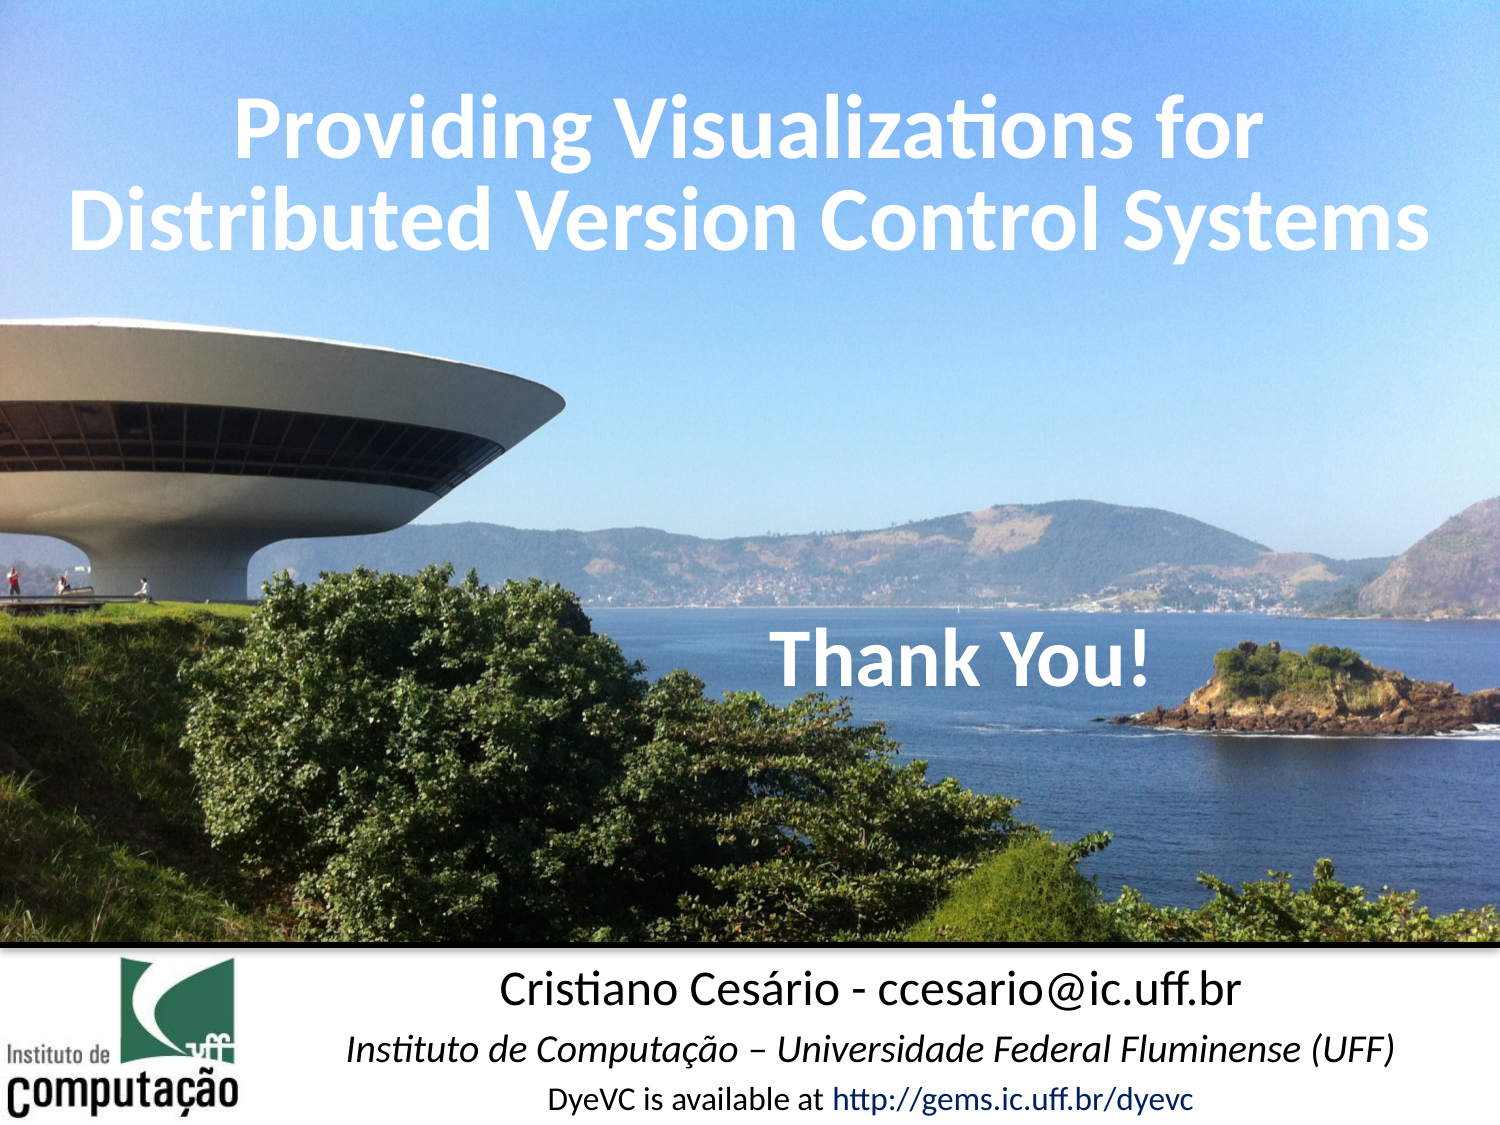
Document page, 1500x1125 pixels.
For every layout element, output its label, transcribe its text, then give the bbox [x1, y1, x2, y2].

subtitle Cristiano Cesário - ccesario@ic.uff.br Instituto de Computação – Universidade Federal Fluminense (UFF) DyeVC is available at http://gems.ic.uff.br/dyevc [239, 945, 1500, 1125]
picture [0, 364, 1500, 942]
text_box Thank You! [755, 595, 1318, 711]
picture [0, 948, 239, 1125]
title Providing Visualizations for Distributed Version Control Systems [0, 0, 1500, 364]
